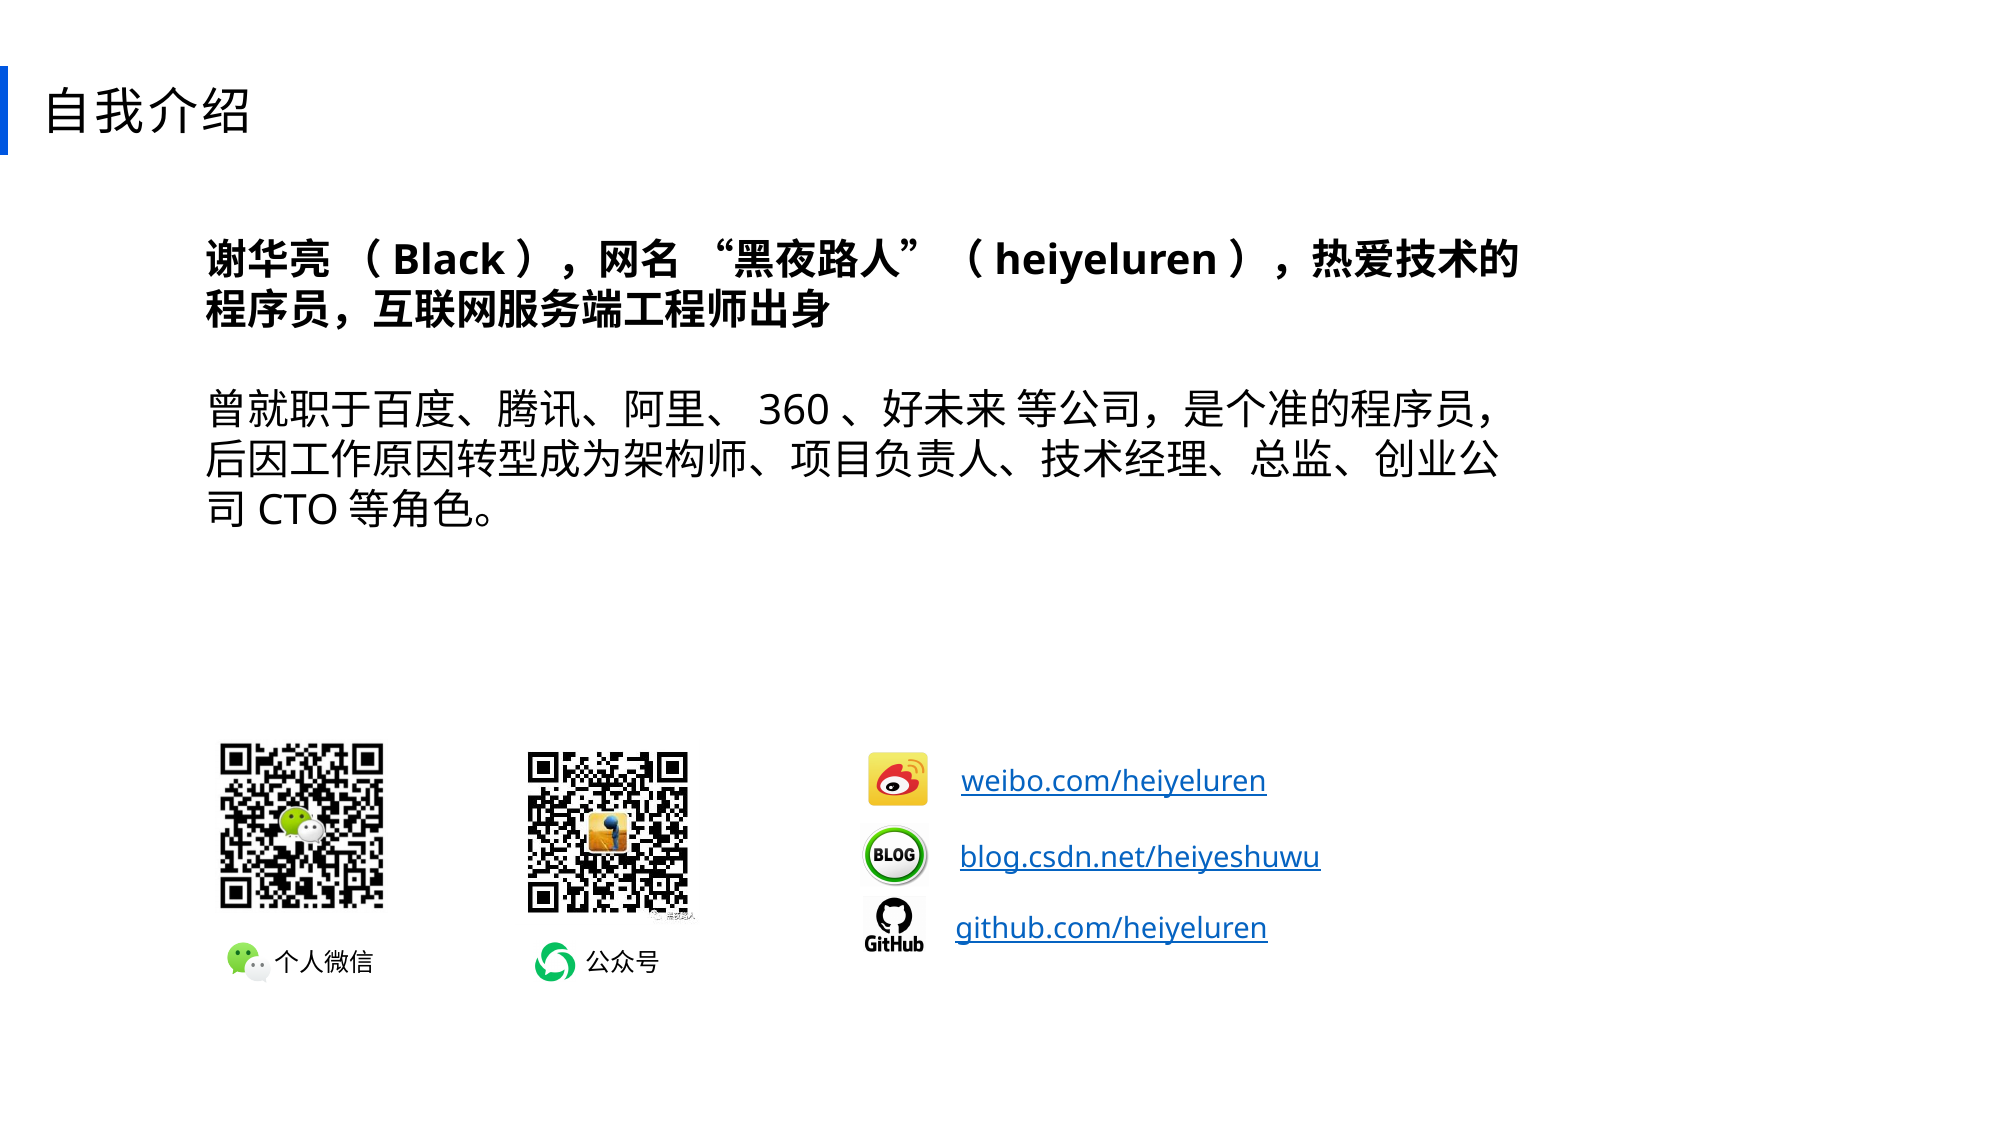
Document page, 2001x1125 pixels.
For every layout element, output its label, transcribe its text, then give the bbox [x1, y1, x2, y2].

text_box github.com/heiyeluren [940, 902, 1402, 957]
picture [533, 940, 576, 982]
text_box blog.csdn.net/heiyeshuwu [944, 830, 1406, 885]
text_box [0, 66, 8, 155]
text_box 公众号 [585, 946, 661, 977]
picture [860, 823, 929, 887]
picture [863, 896, 926, 952]
picture [214, 739, 388, 914]
text_box 自我介绍 [27, 67, 1380, 167]
picture [225, 935, 273, 990]
text_box weibo.com/heiyeluren [954, 754, 1399, 810]
text_box 个人微信 [274, 946, 374, 977]
picture [514, 739, 700, 925]
text_box 谢华亮 （Black），网名 “黑夜路人”（heiyeluren），热爱技术的程序员，互联网服务端工程师出身 曾就职于百度、腾讯、阿里、360、好未来 等公司，是个准的程序员，后因工作原因转型成为架构师、项目负责人、技术经理、总监、创业公司CTO等角色。 [190, 225, 1536, 541]
picture [868, 752, 928, 806]
